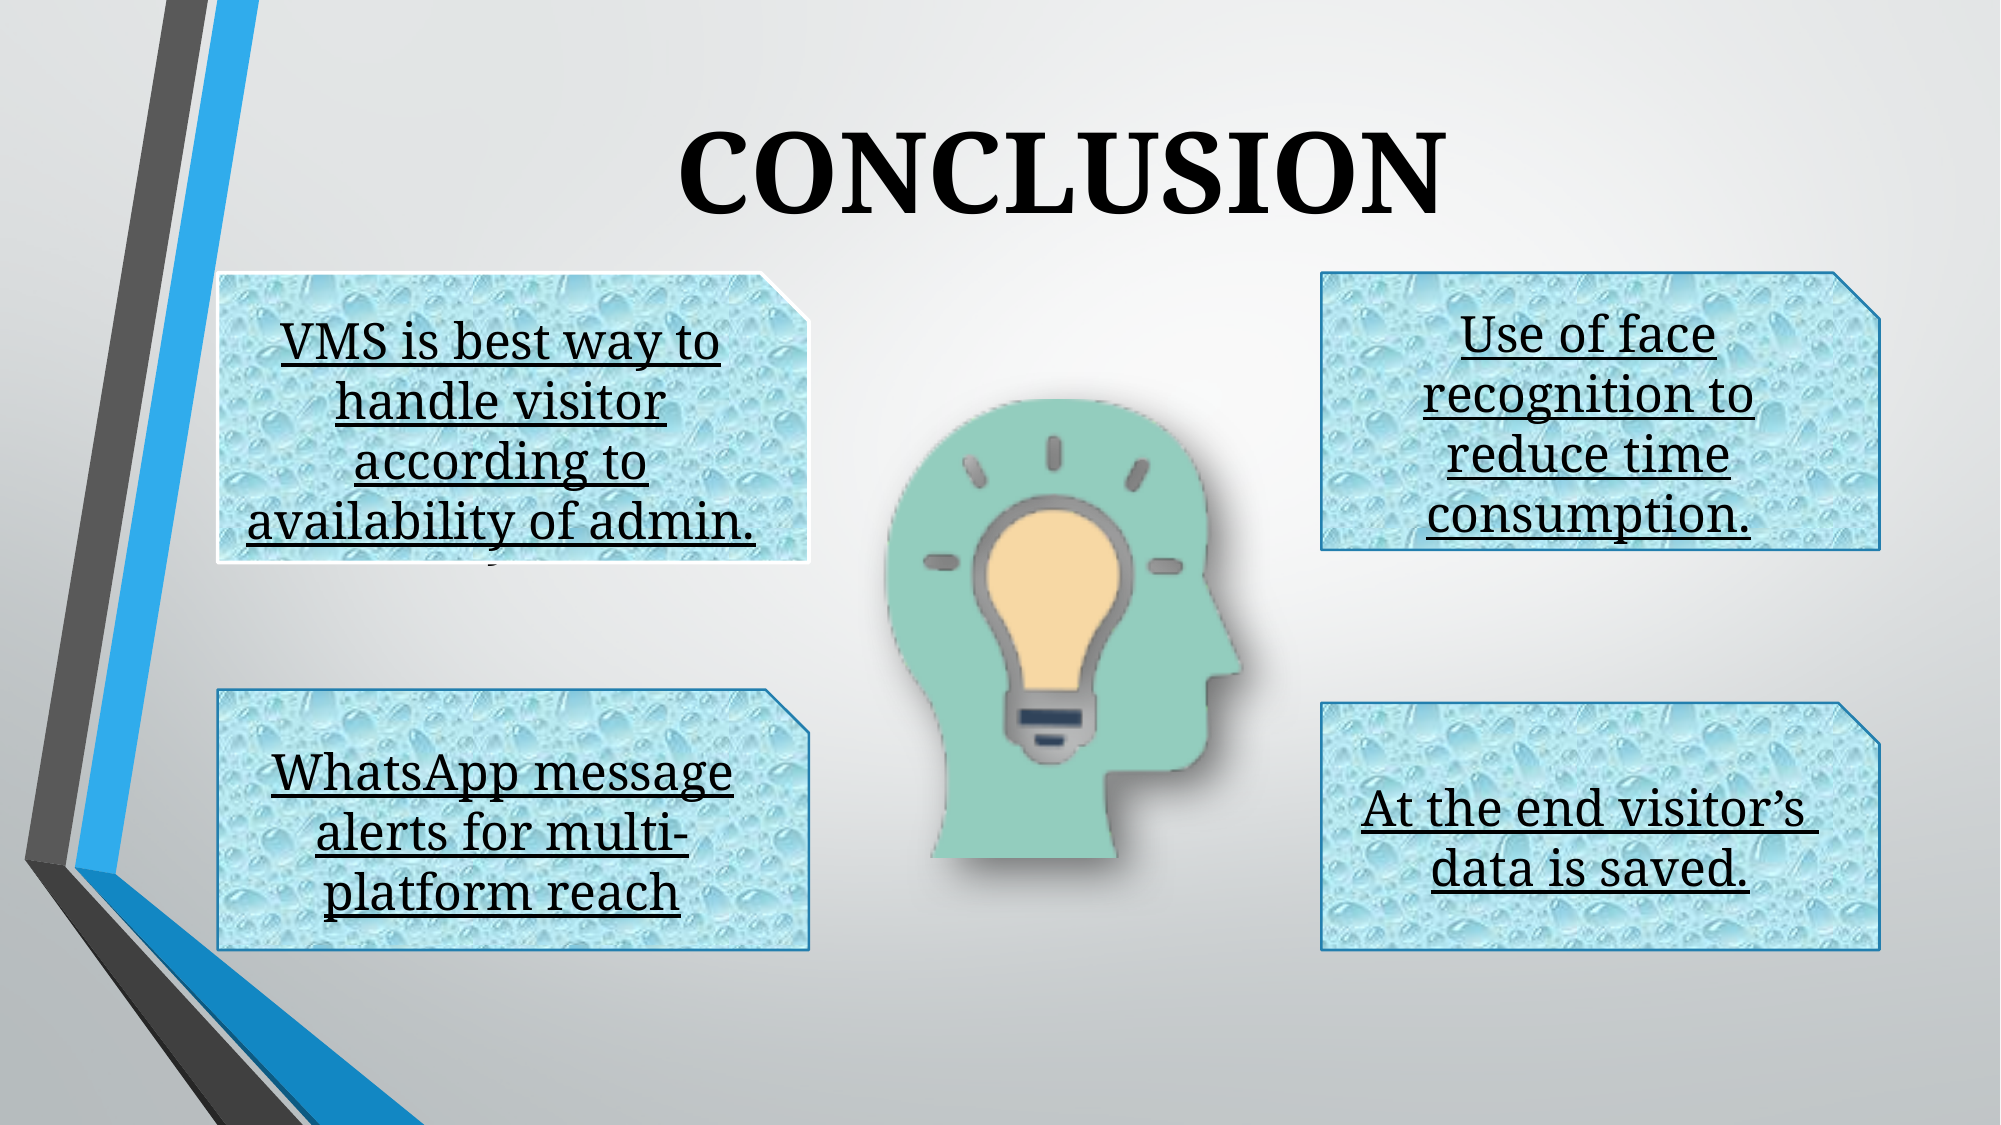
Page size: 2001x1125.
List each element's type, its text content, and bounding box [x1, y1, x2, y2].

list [836, 399, 1294, 858]
text_box VMS is best way to handle visitor according to availability of admin. [215, 270, 811, 565]
text_box Use of face recognition to reduce time consumption. [1320, 271, 1881, 552]
title CONCLUSION [255, 63, 1899, 273]
text_box VMS is best way to handle visior according to availability of admin. [230, 565, 809, 573]
text_box WhatsApp message alerts for multi-platform reach [216, 688, 811, 952]
text_box At the end visitor’s data is saved. [1320, 701, 1881, 952]
